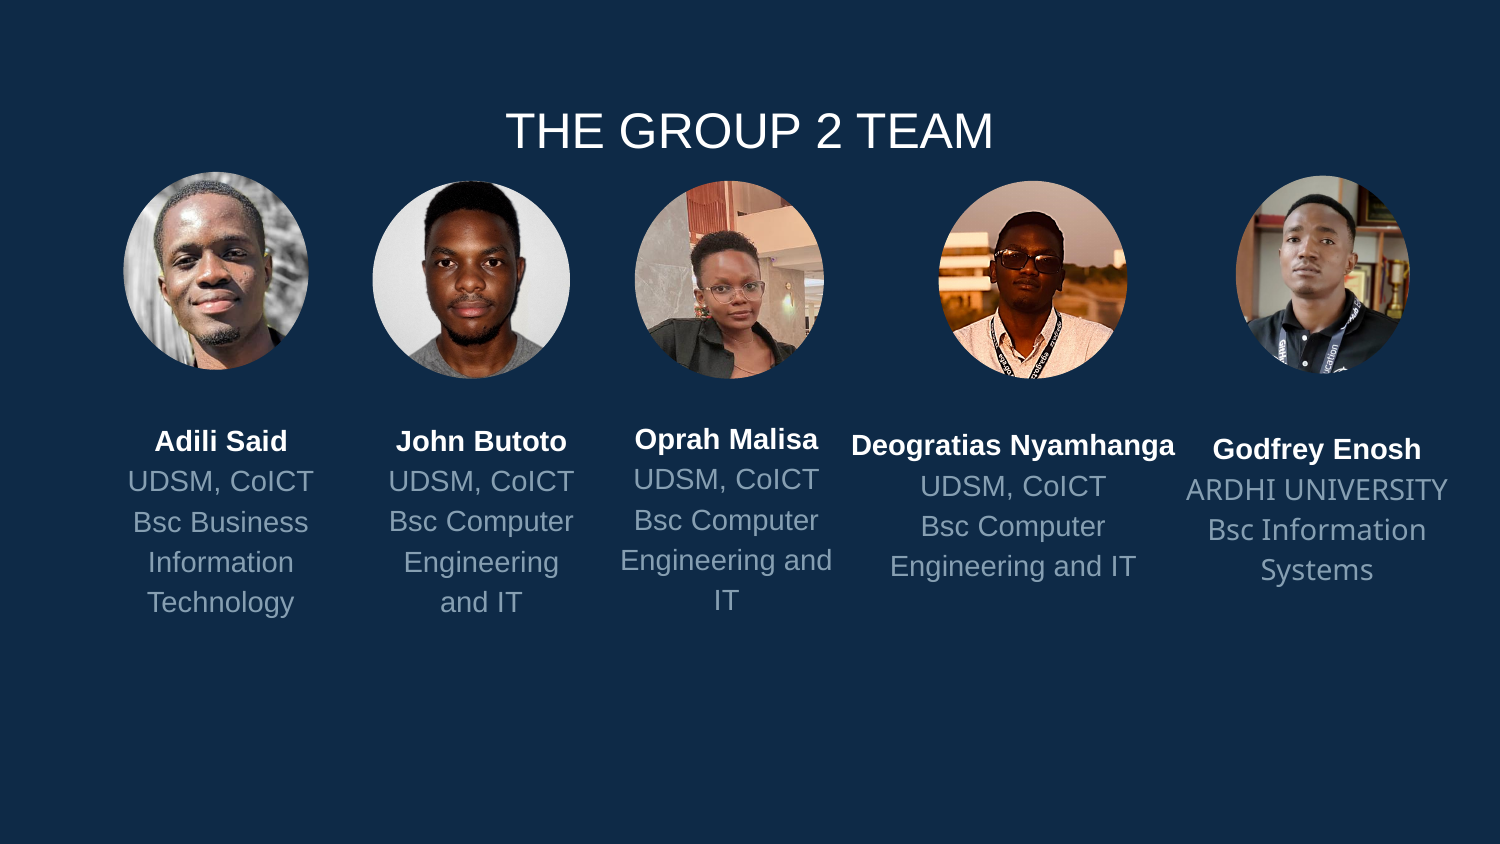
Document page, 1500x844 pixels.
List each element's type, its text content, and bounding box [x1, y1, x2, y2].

text_box John Butoto UDSM, CoICT Bsc Computer Engineering and IT [364, 410, 599, 625]
picture [634, 180, 825, 379]
picture [938, 180, 1128, 379]
picture [123, 171, 309, 370]
title THE GROUP 2 TEAM [118, 83, 1382, 163]
picture [1235, 175, 1410, 374]
text_box Deogratias Nyamhanga UDSM, CoICT Bsc Computer Engineering and IT [836, 386, 1191, 618]
text_box Oprah Malisa UDSM, CoICT Bsc Computer Engineering and IT [600, 410, 853, 622]
text_box Adili Said UDSM, CoICT Bsc Business Information Technology [108, 474, 334, 642]
picture [372, 180, 571, 379]
text_box Godfrey Enosh ARDHI UNIVERSITY Bsc Information Systems [1167, 410, 1467, 642]
